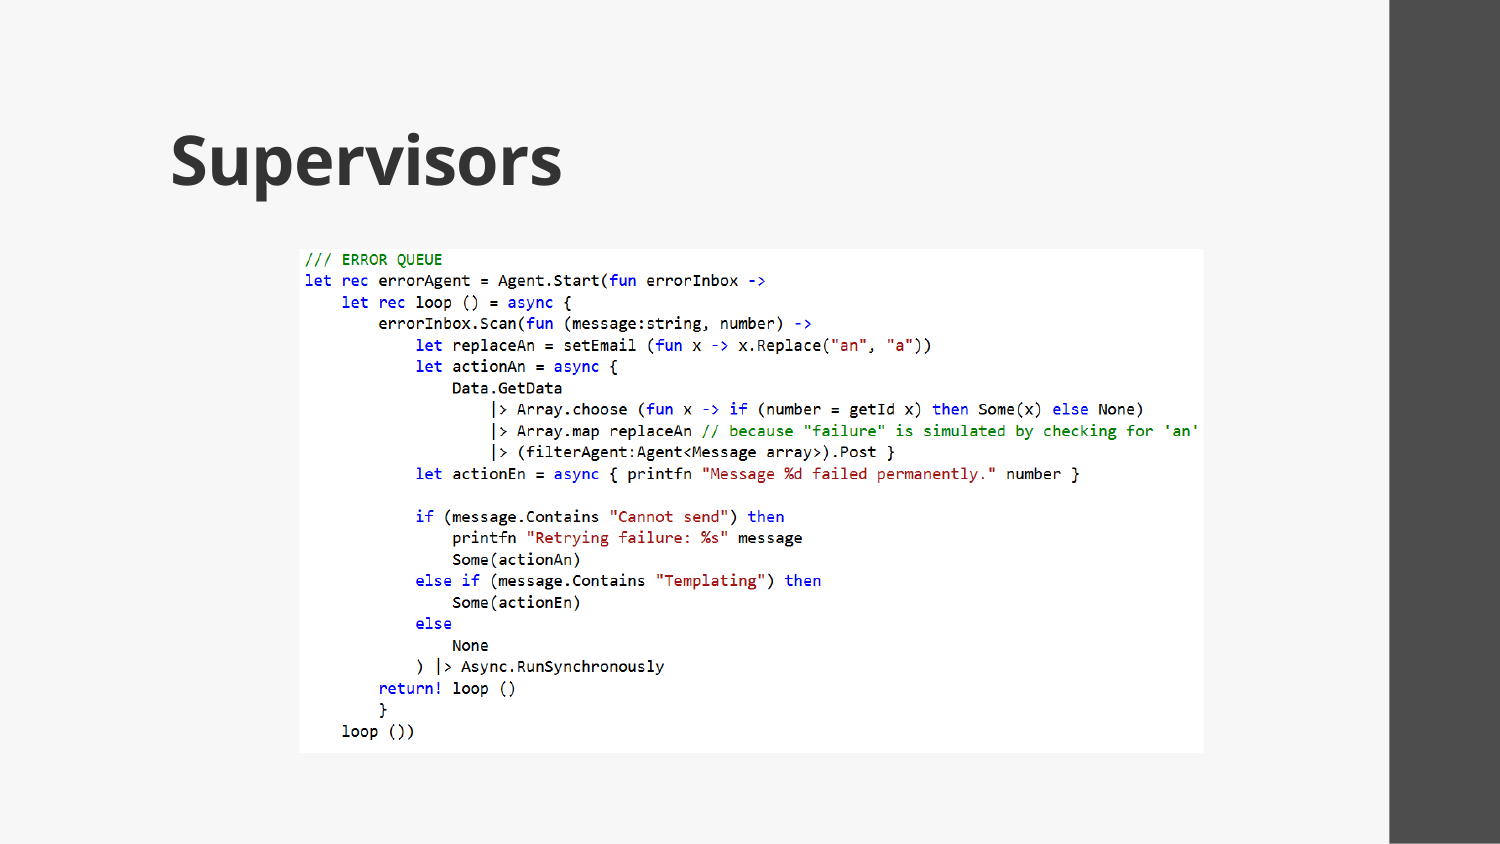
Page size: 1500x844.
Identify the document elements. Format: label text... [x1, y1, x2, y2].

title Supervisors [155, 45, 1348, 209]
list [299, 249, 1204, 753]
